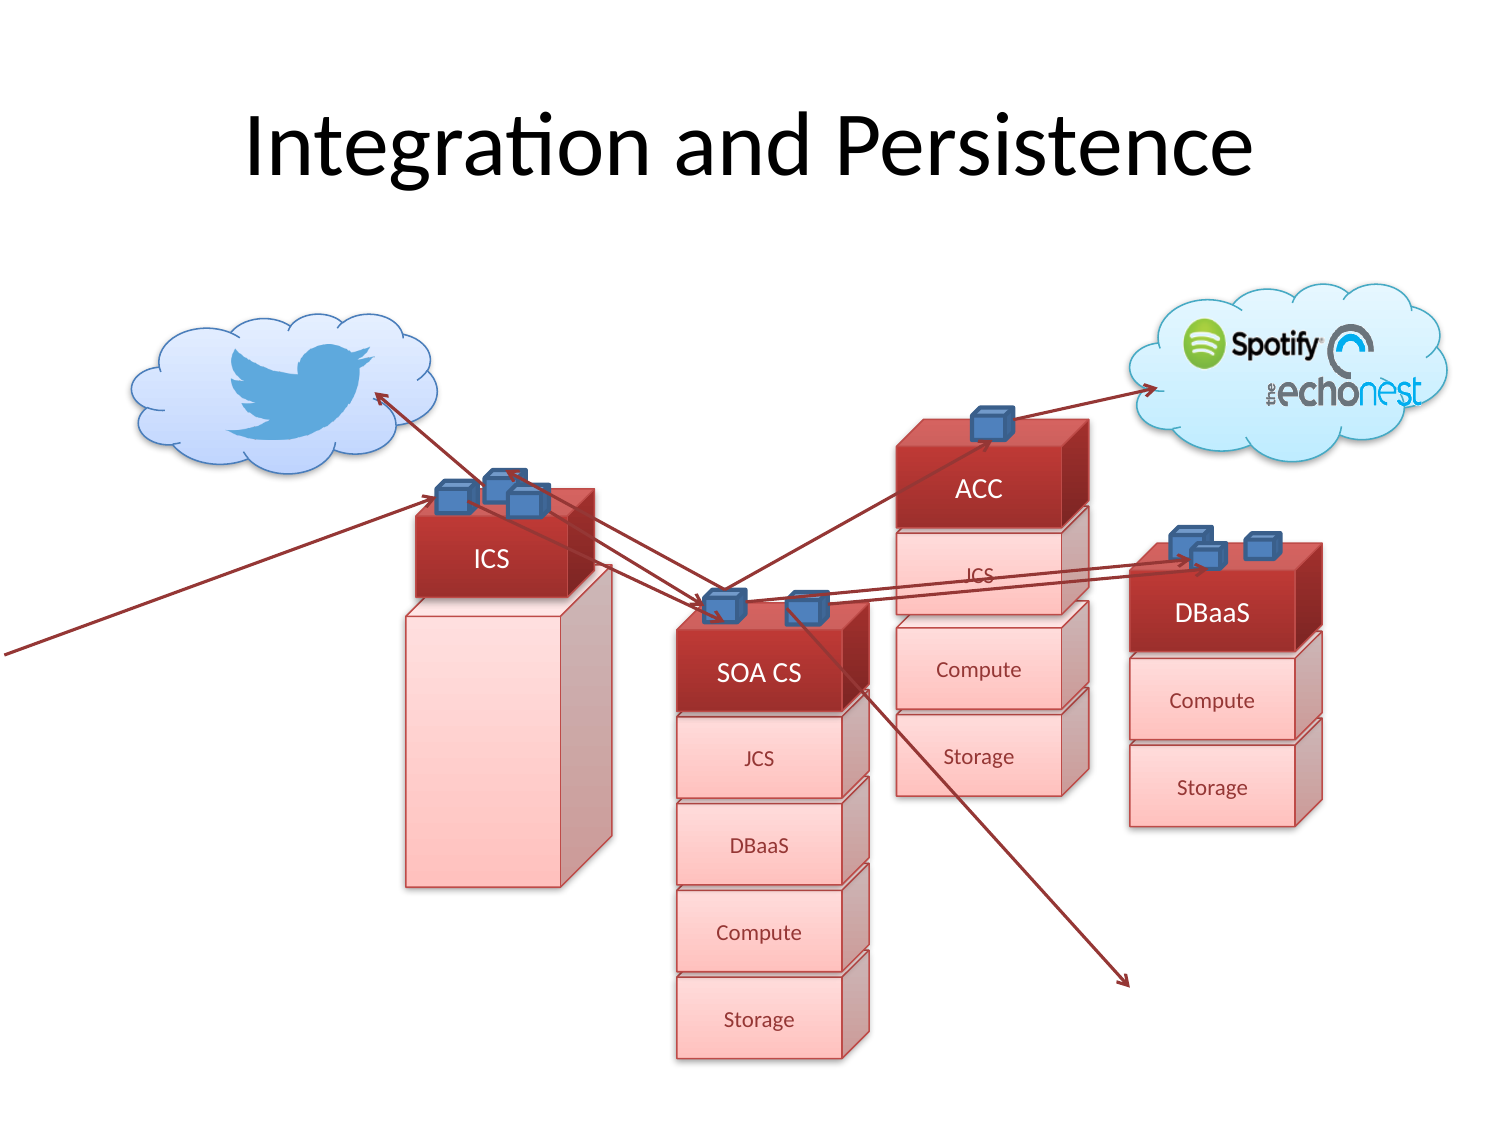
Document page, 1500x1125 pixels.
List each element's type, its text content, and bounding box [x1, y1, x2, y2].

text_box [4, 279, 1448, 1059]
title Integration and Persistence [75, 45, 1425, 233]
